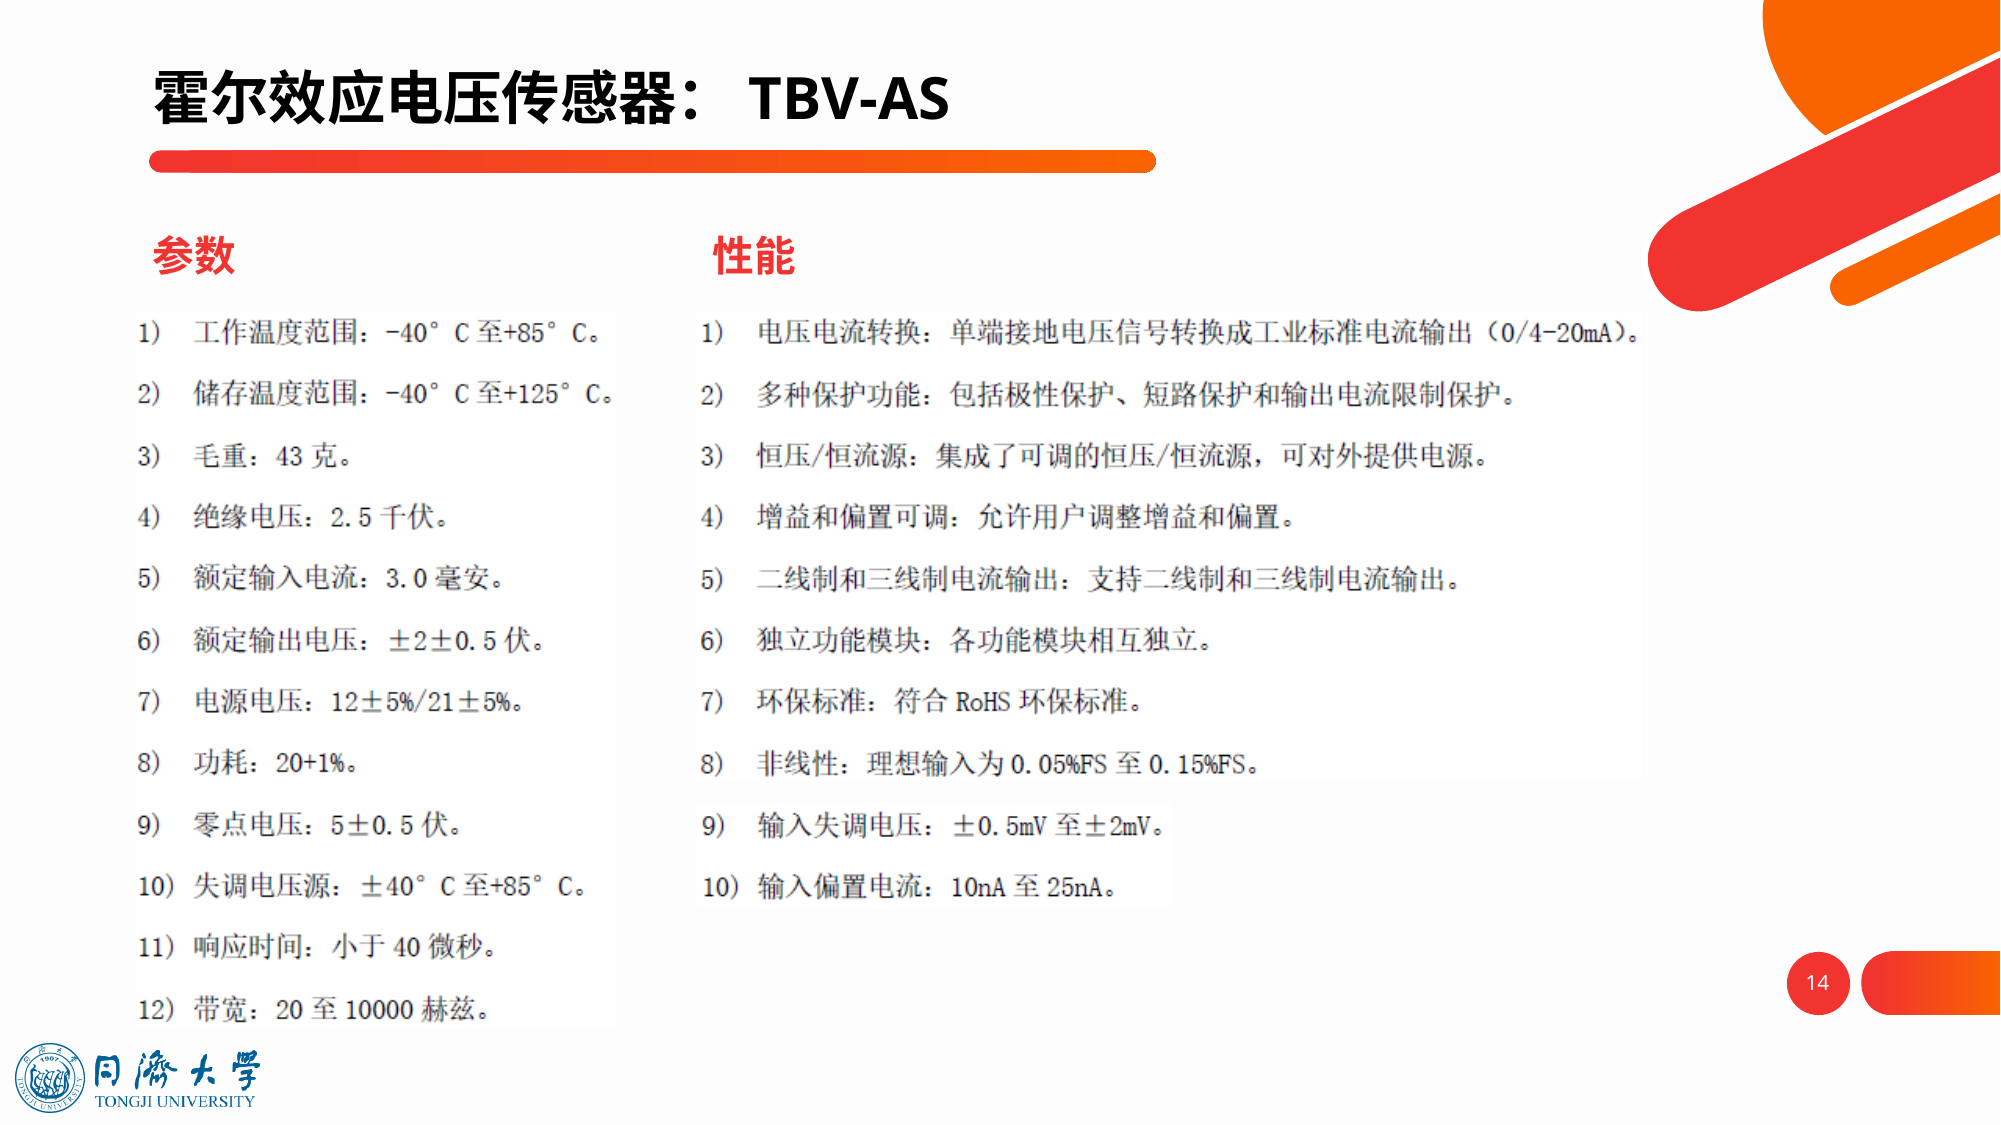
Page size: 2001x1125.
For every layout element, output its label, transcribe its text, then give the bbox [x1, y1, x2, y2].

slide_number 14 [1772, 650, 1863, 1125]
picture [15, 1043, 85, 1113]
text_box 参数 [137, 227, 697, 288]
picture [697, 311, 1642, 781]
picture [697, 804, 1171, 906]
picture [95, 1050, 260, 1107]
text_box 性能 [697, 227, 1623, 288]
picture [137, 311, 616, 1027]
title 霍尔效应电压传感器：TBV-AS [137, 0, 1623, 203]
